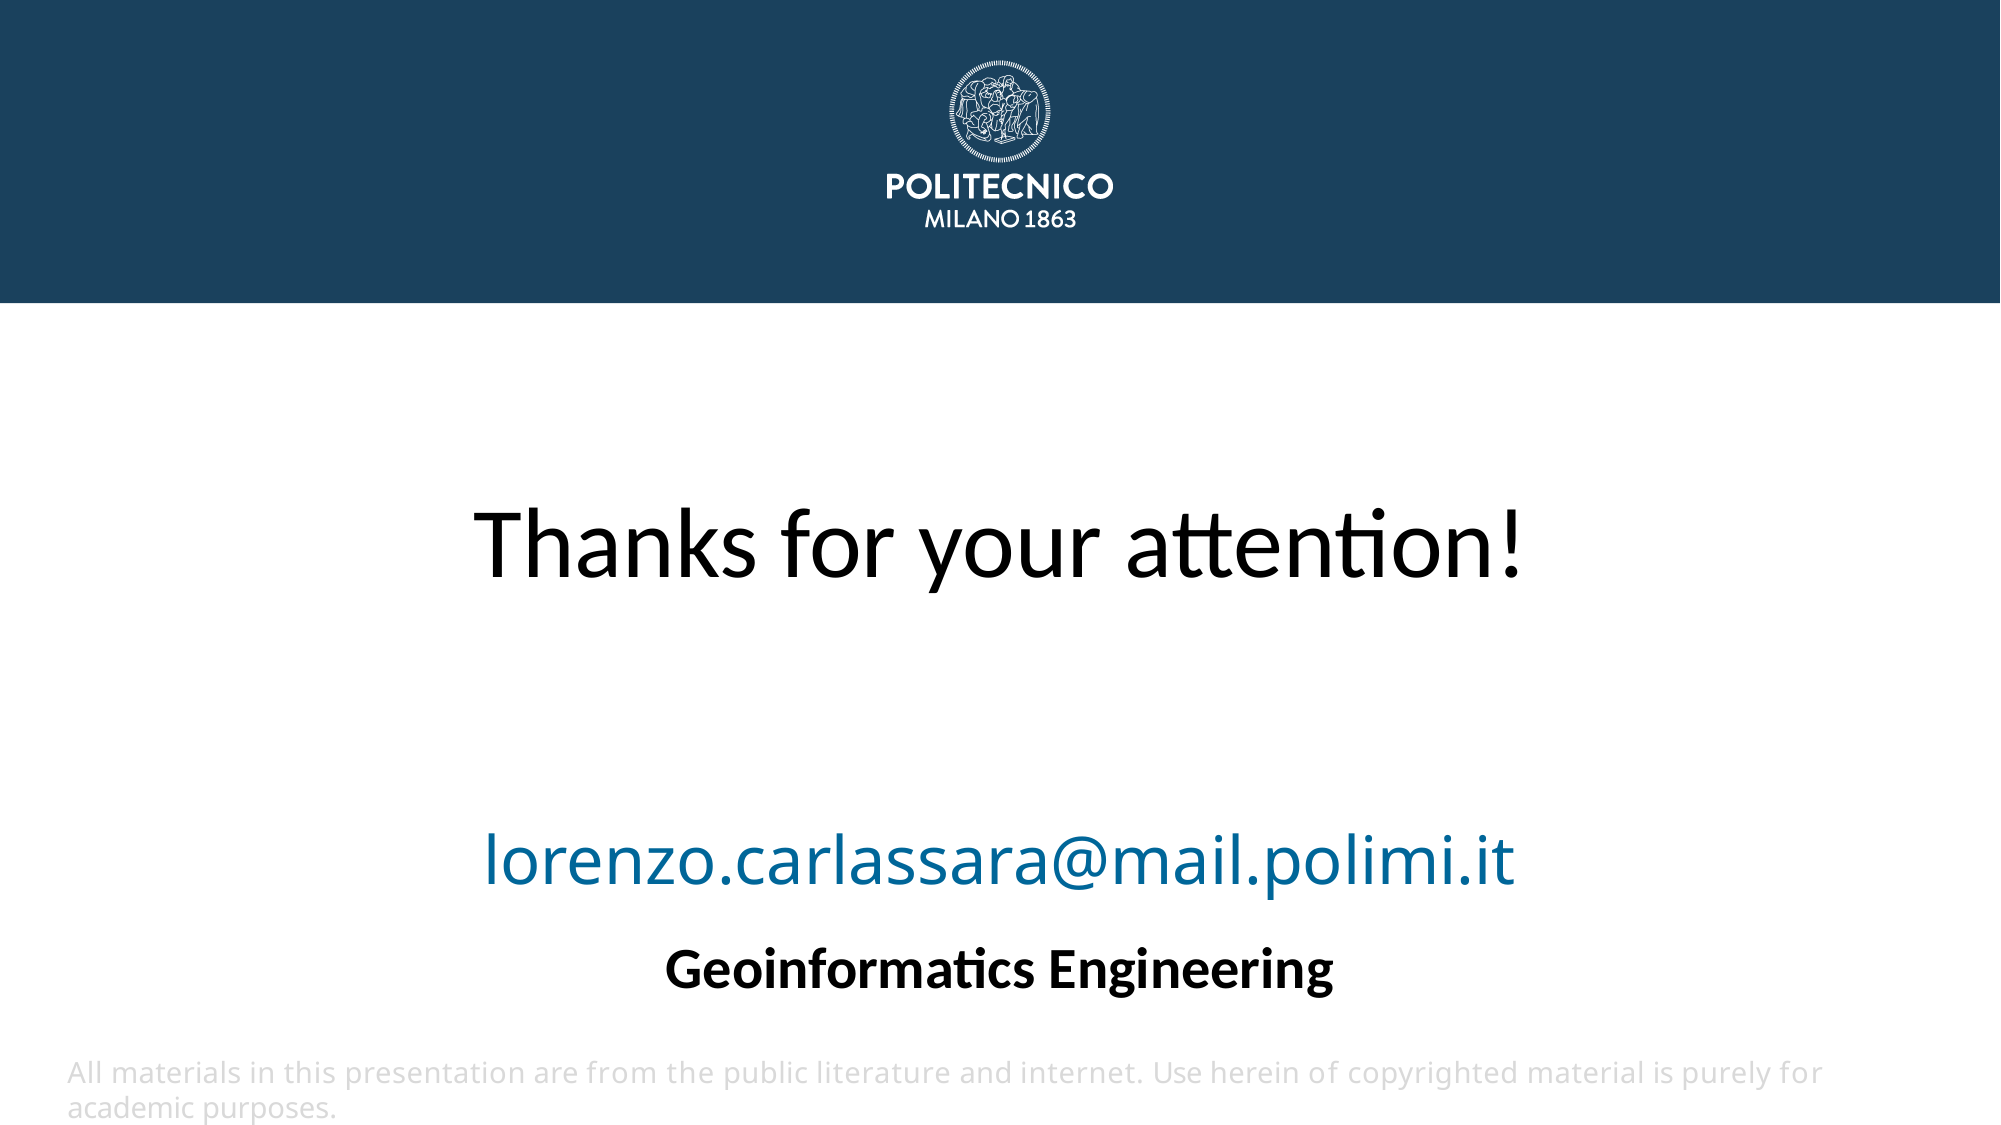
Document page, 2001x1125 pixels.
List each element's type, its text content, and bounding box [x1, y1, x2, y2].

text_box All materials in this presentation are from the public literature and internet. Use herein of copyrighted material is purely for academic purposes. [65, 1051, 1935, 1124]
title Thanks for your attention! [370, 475, 1630, 666]
text_box lorenzo.carlassara@mail.polimi.it [434, 754, 1566, 898]
text_box Geoinformatics Engineering [651, 922, 1349, 1008]
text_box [0, 0, 2000, 304]
